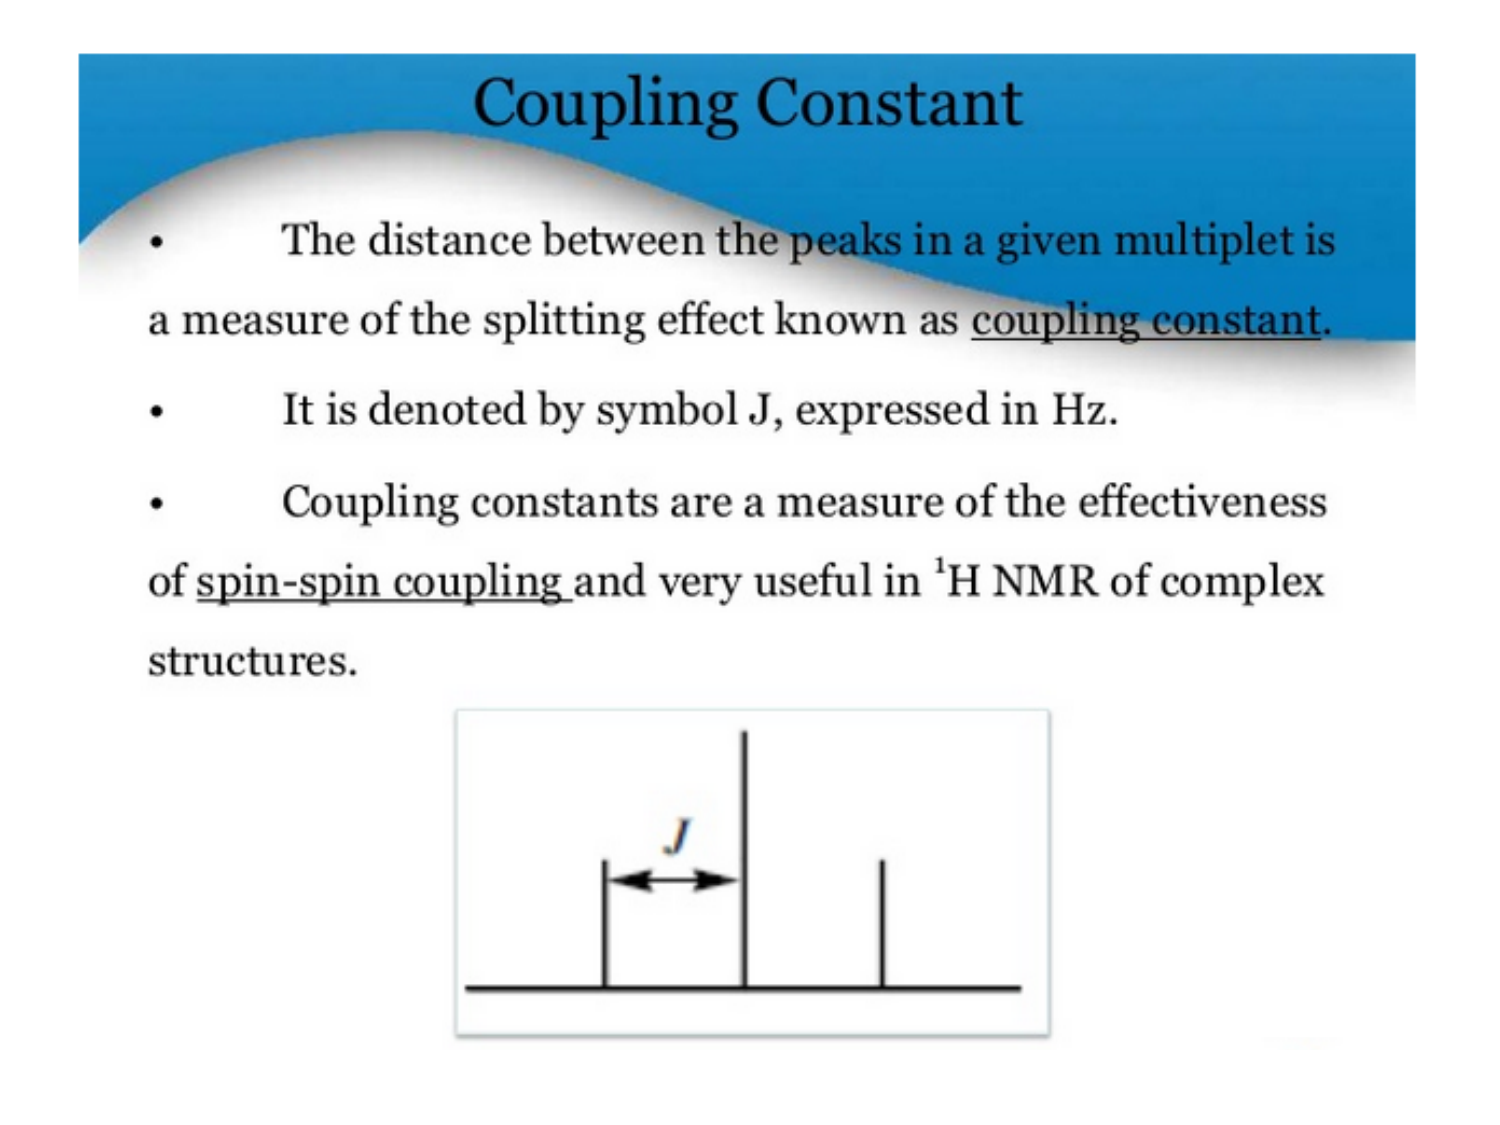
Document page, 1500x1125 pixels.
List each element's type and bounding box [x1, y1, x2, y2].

picture [75, 49, 1438, 1051]
